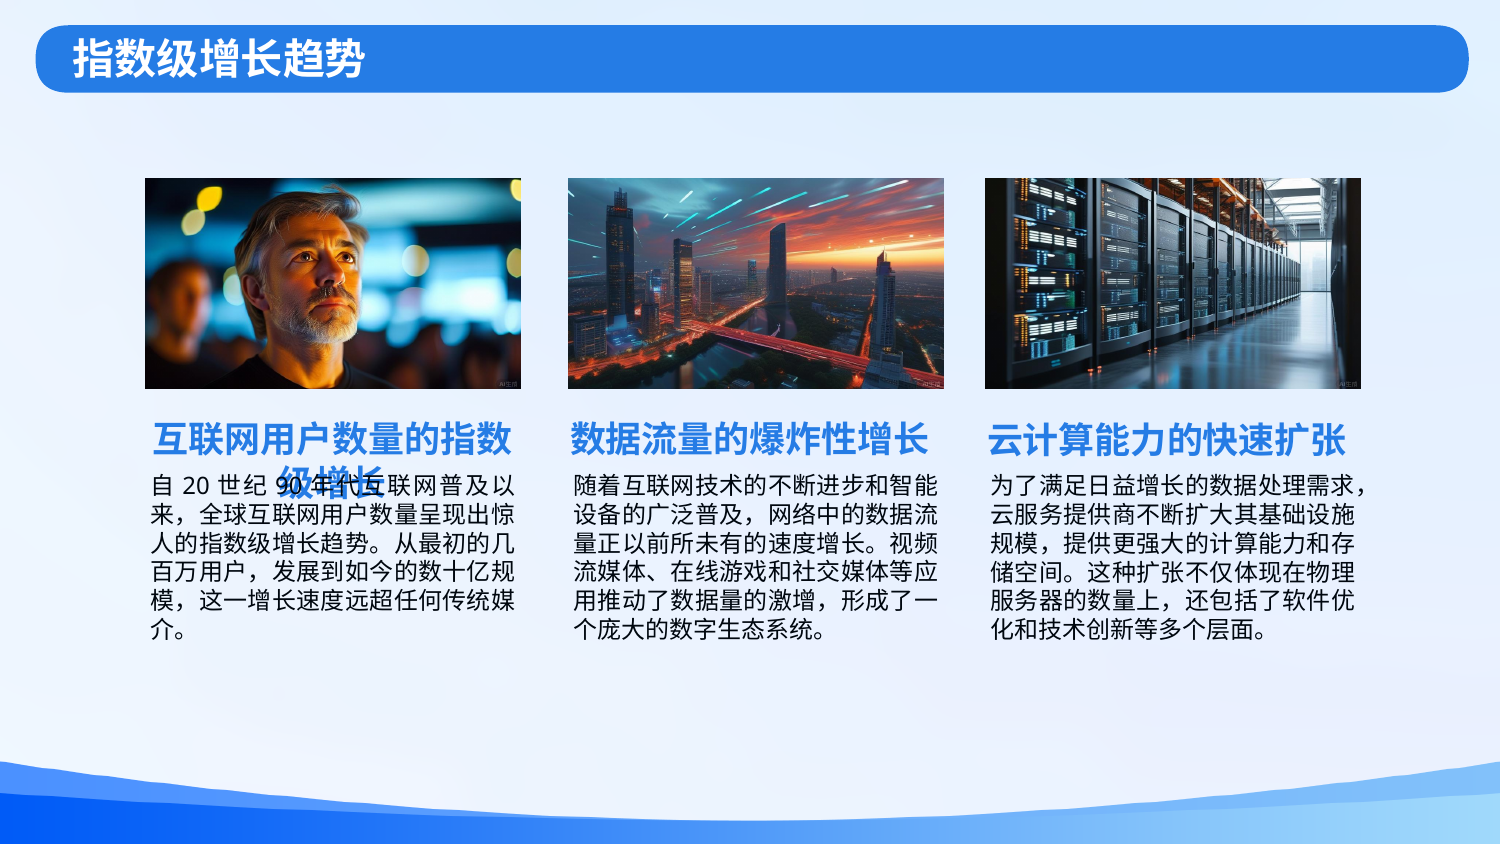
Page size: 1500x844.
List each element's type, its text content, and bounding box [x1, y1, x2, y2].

text_box 随着互联网技术的不断进步和智能设备的广泛普及，网络中的数据流量正以前所未有的速度增长。视频流媒体、在线游戏和社交媒体等应用推动了数据量的激增，形成了一个庞大的数字生态系统。 [557, 454, 954, 659]
text_box 数据流量的爆炸性增长 [546, 401, 954, 476]
picture [0, 0, 1500, 844]
text_box 互联网用户数量的指数级增长 [128, 401, 537, 519]
text_box 自20世纪90年代互联网普及以来，全球互联网用户数量呈现出惊人的指数级增长趋势。从最初的几百万用户，发展到如今的数十亿规模，这一增长速度远超任何传统媒介。 [134, 454, 531, 659]
text_box [35, 26, 57, 92]
text_box 为了满足日益增长的数据处理需求，云服务提供商不断扩大其基础设施规模，提供更强大的计算能力和存储空间。这种扩张不仅体现在物理服务器的数量上，还包括了软件优化和技术创新等多个层面。 [974, 455, 1371, 659]
text_box 指数级增长趋势 [57, 11, 1371, 99]
text_box 云计算能力的快速扩张 [963, 401, 1371, 476]
text_box [1371, 25, 1469, 93]
